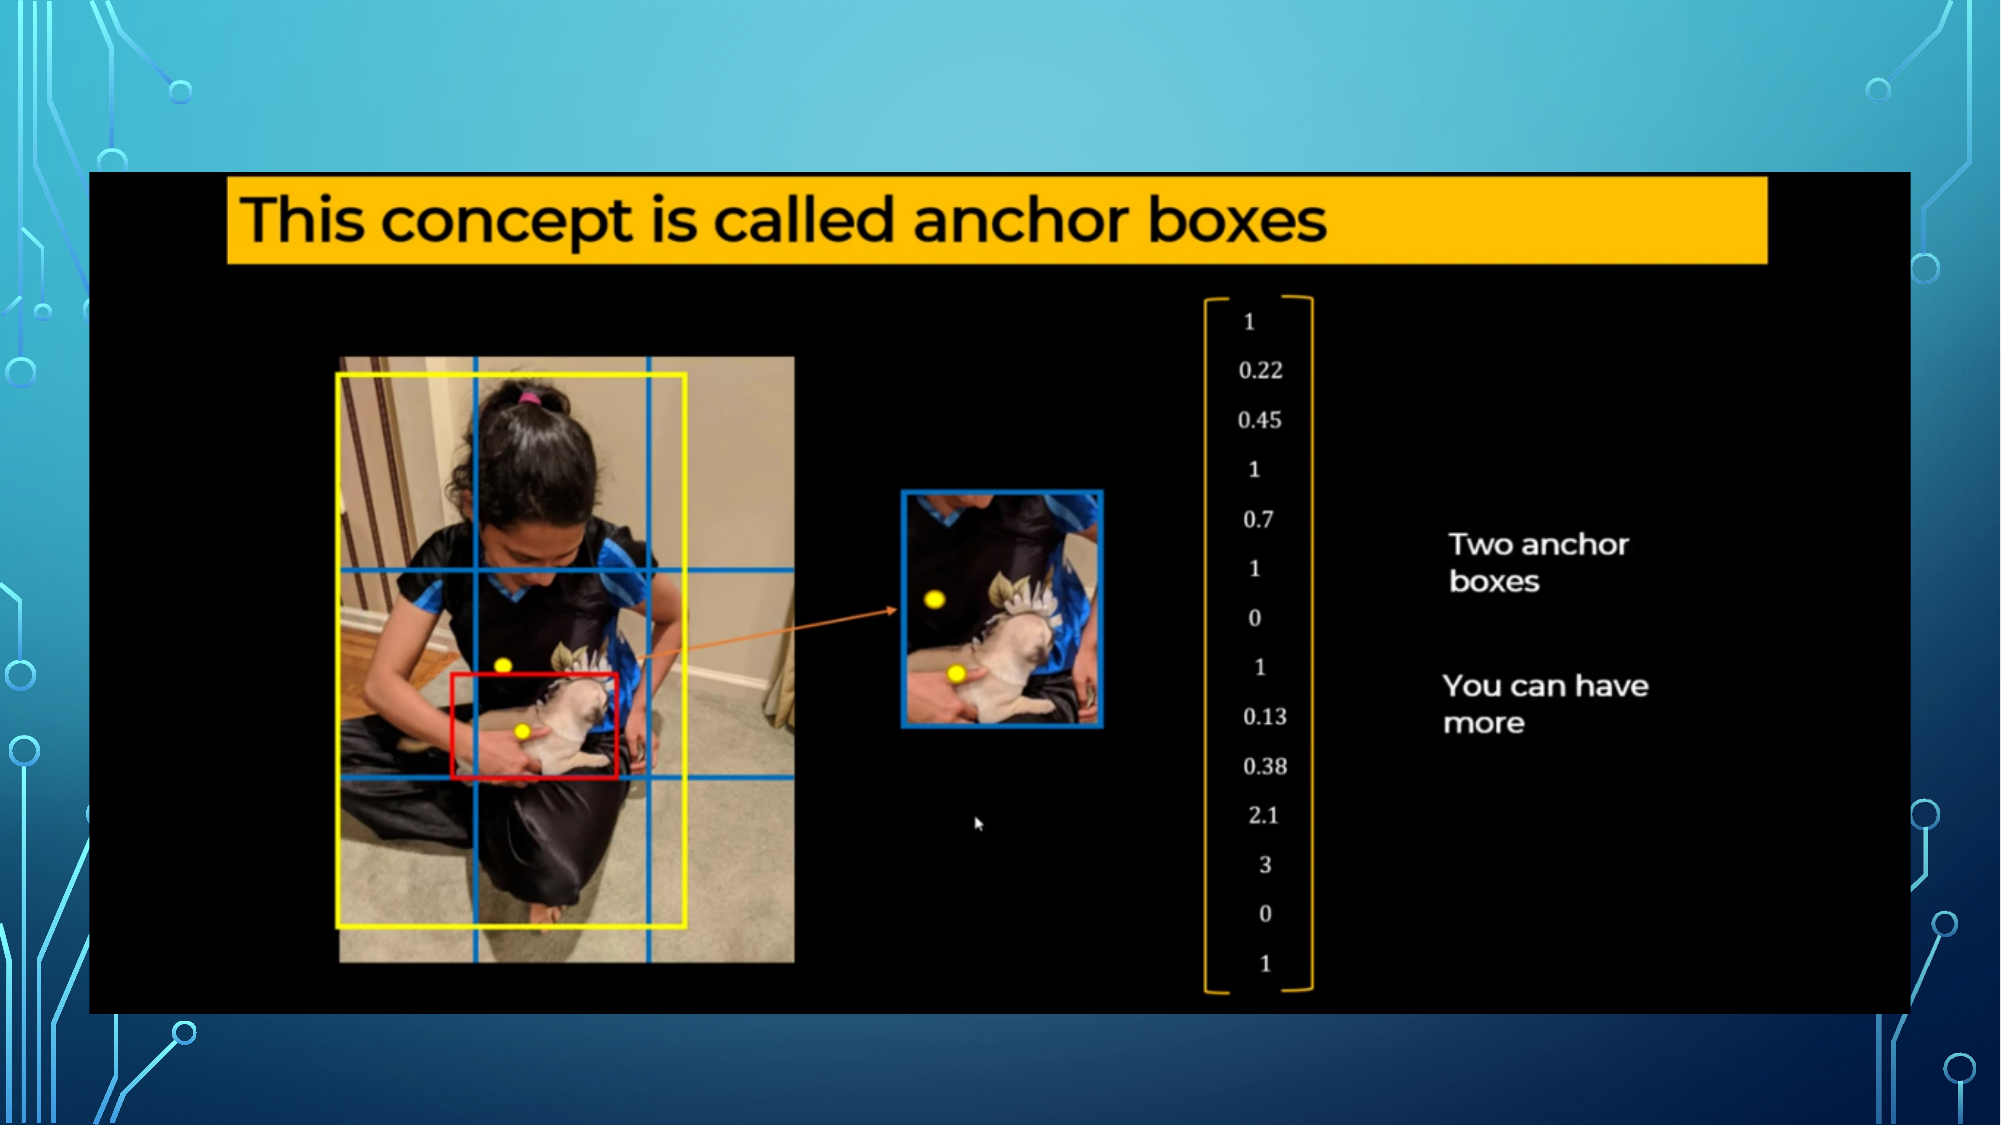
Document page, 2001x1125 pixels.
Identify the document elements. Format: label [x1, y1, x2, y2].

picture [89, 172, 1911, 1014]
